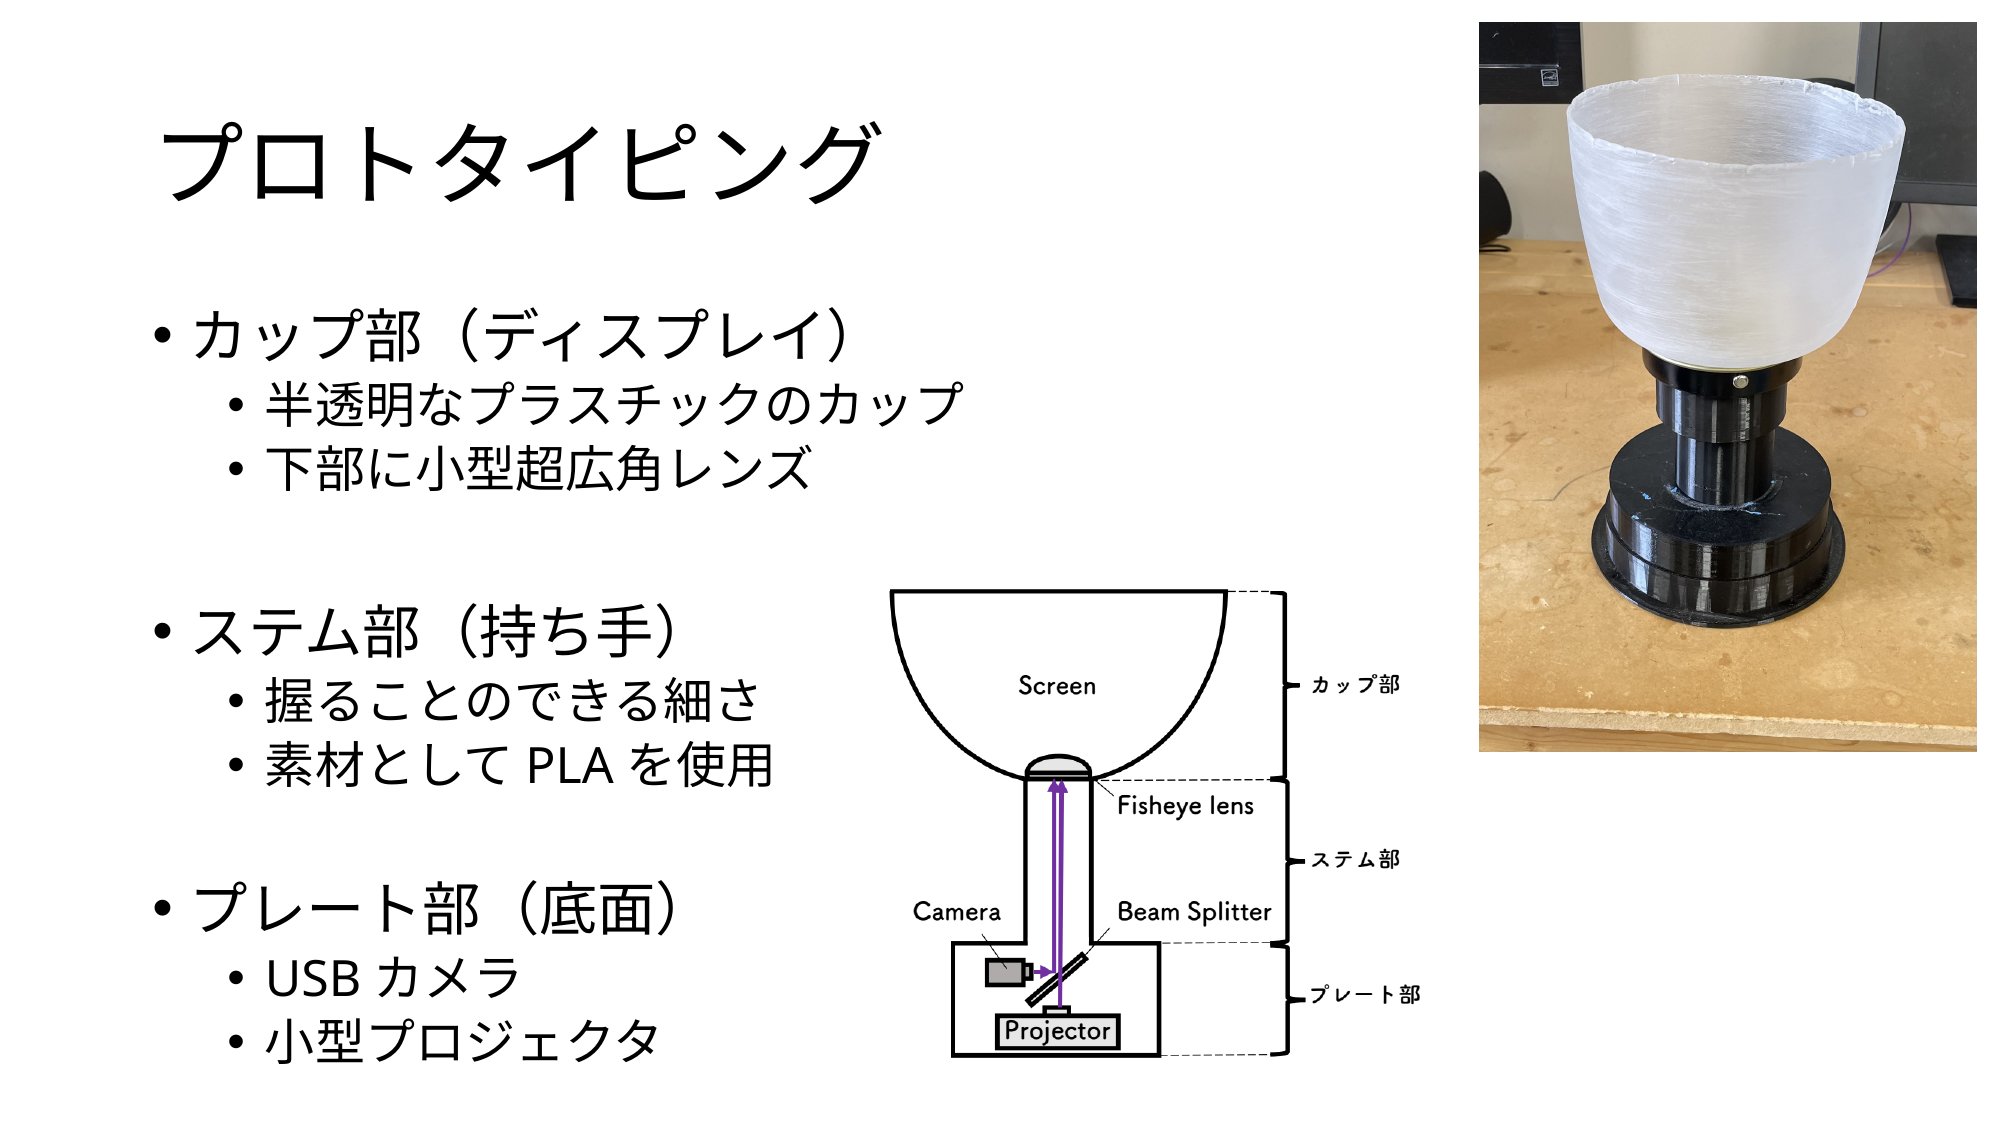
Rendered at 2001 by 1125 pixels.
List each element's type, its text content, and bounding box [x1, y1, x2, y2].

title プロトタイピング [137, 59, 1479, 278]
picture [1479, 22, 1977, 752]
picture [868, 562, 1438, 1103]
list カップ部（ディスプレイ） 半透明なプラスチックのカップ 下部に小型超広角レンズ ステム部（持ち手） 握ることのできる細さ 素材としてPLAを使用 プレート部（底面） USBカメラ 小型プロジェクタ [137, 299, 1863, 1125]
